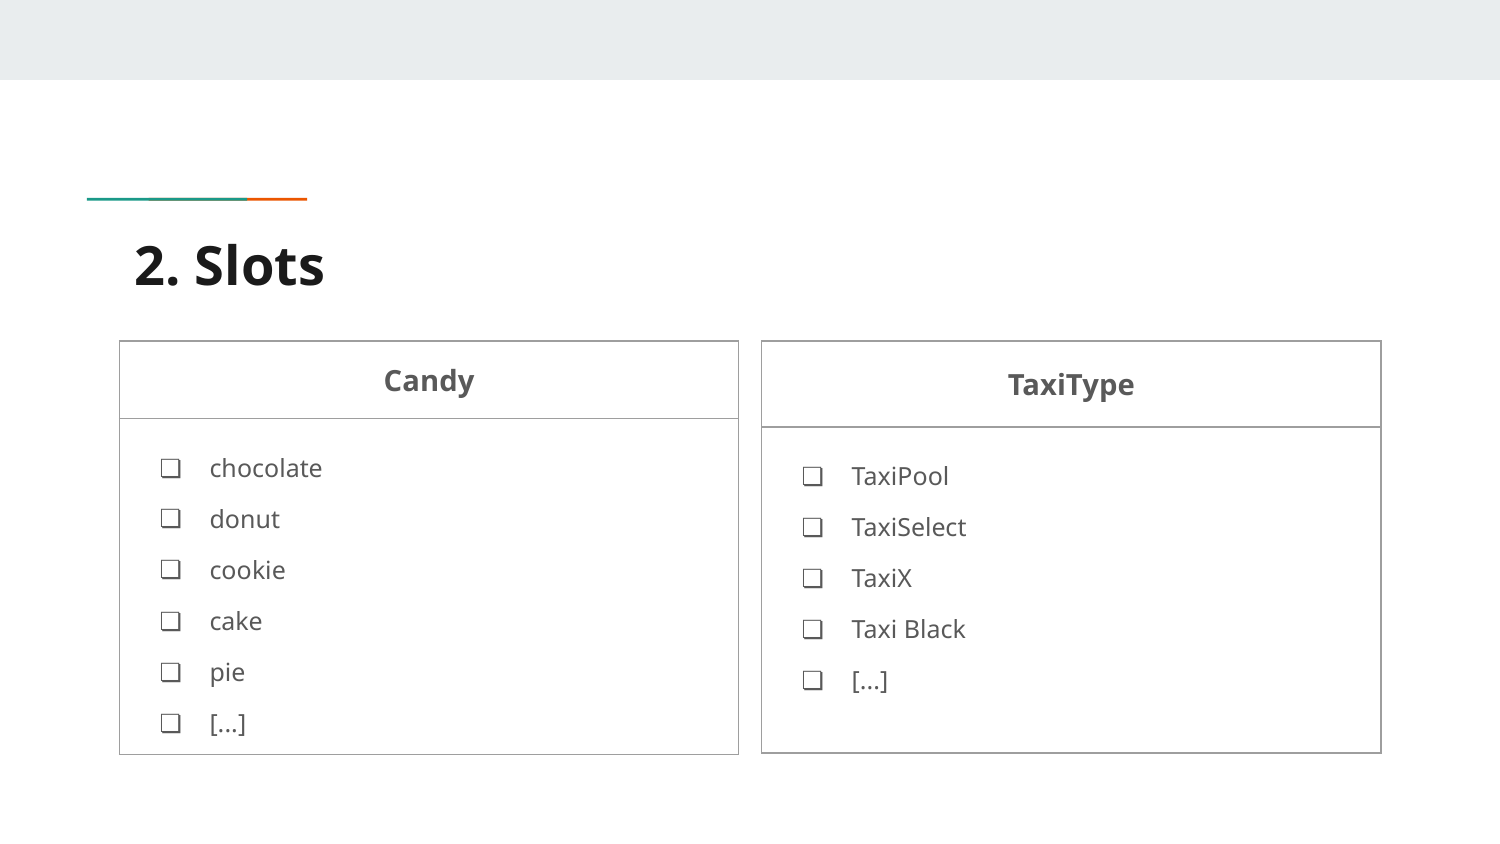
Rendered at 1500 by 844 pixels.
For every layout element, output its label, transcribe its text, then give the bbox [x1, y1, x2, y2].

table_header Candy [120, 342, 738, 418]
title 2. Slots [119, 216, 1381, 305]
table_header TaxiType [762, 342, 1380, 426]
table_cell chocolate donut cookie cake pie [...] [120, 419, 738, 754]
table_cell TaxiPool TaxiSelect TaxiX Taxi Black [...] [762, 428, 1380, 752]
